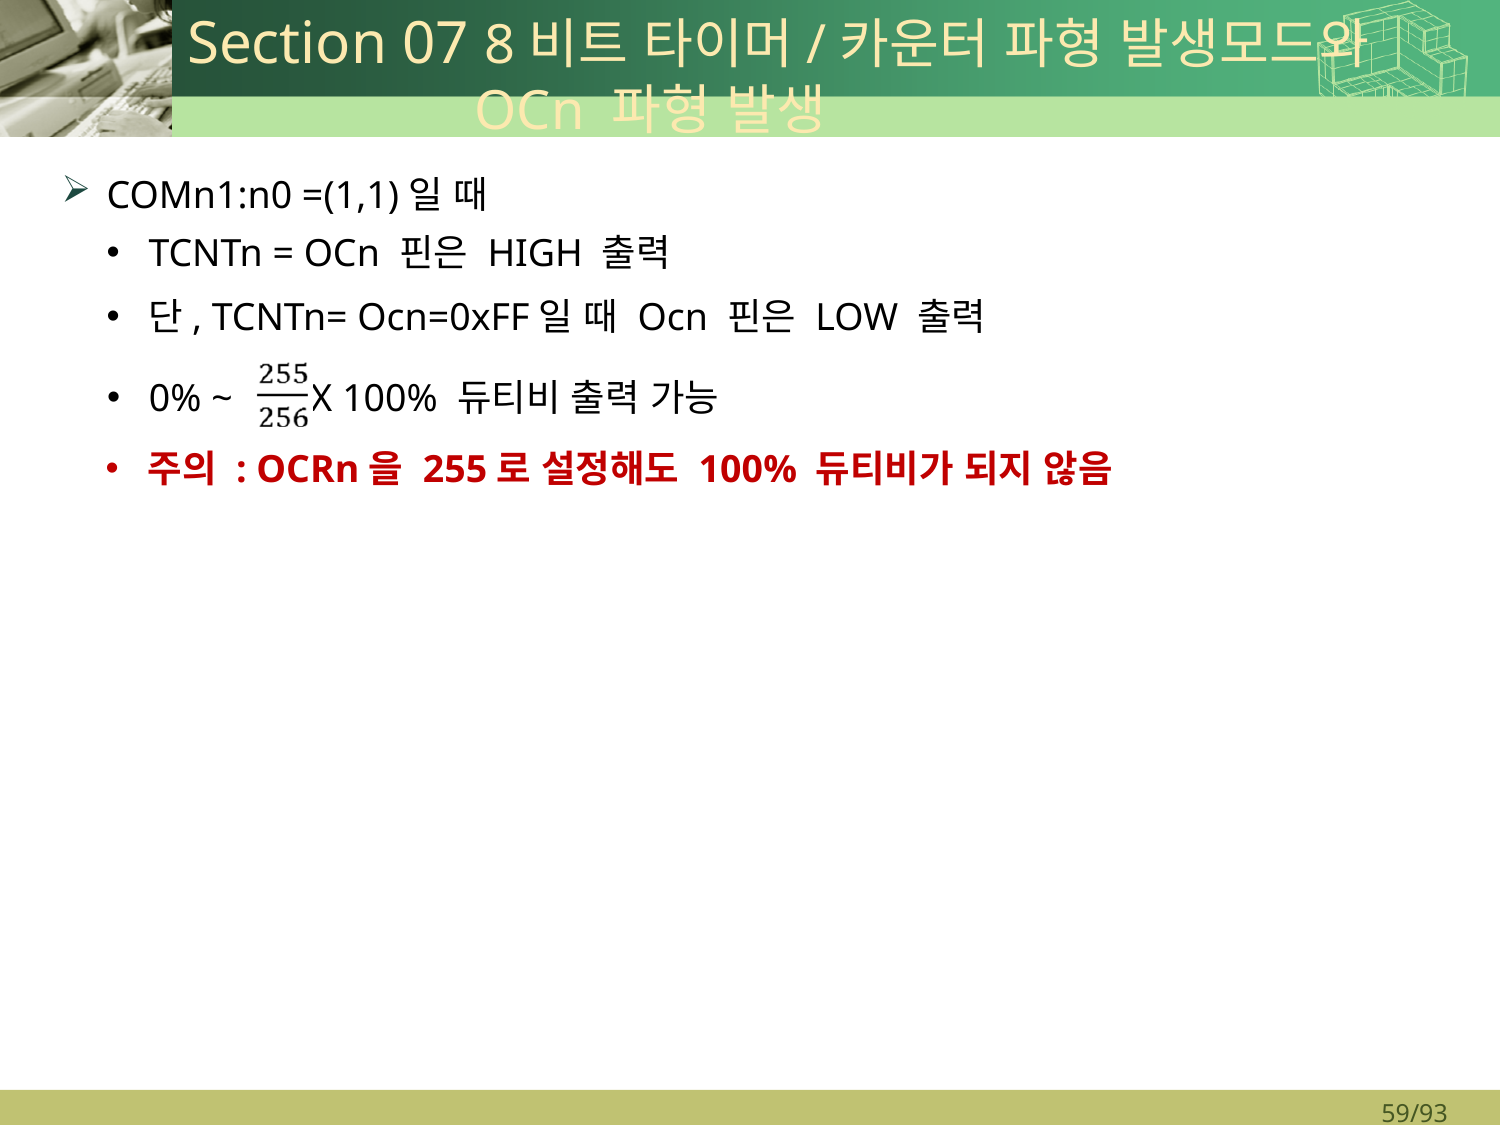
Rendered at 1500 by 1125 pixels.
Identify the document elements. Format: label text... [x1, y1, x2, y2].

text_box 0% ~ X 100% 듀티비 출력 가능 [318, 366, 798, 427]
picture [253, 356, 314, 431]
list COMn1:n0 =(1,1)일 때 TCNTn = OCn 핀은 HIGH 출력 단, TCNTn= Ocn=0xFF일 때 Ocn 핀은 LOW 출력 [46, 164, 1454, 1067]
text_box 0% ~ X 100% 듀티비 출력 가능 [47, 366, 248, 427]
picture [0, 75, 1500, 151]
text_box 주의 : OCRn을 255로 설정해도 100% 듀티비가 되지 않음 [45, 437, 1192, 498]
title Section 07 8비트 타이머/카운터 파형 발생모드와 OCn 파형 발생 [172, 75, 1500, 94]
text_box [0, 0, 1500, 75]
